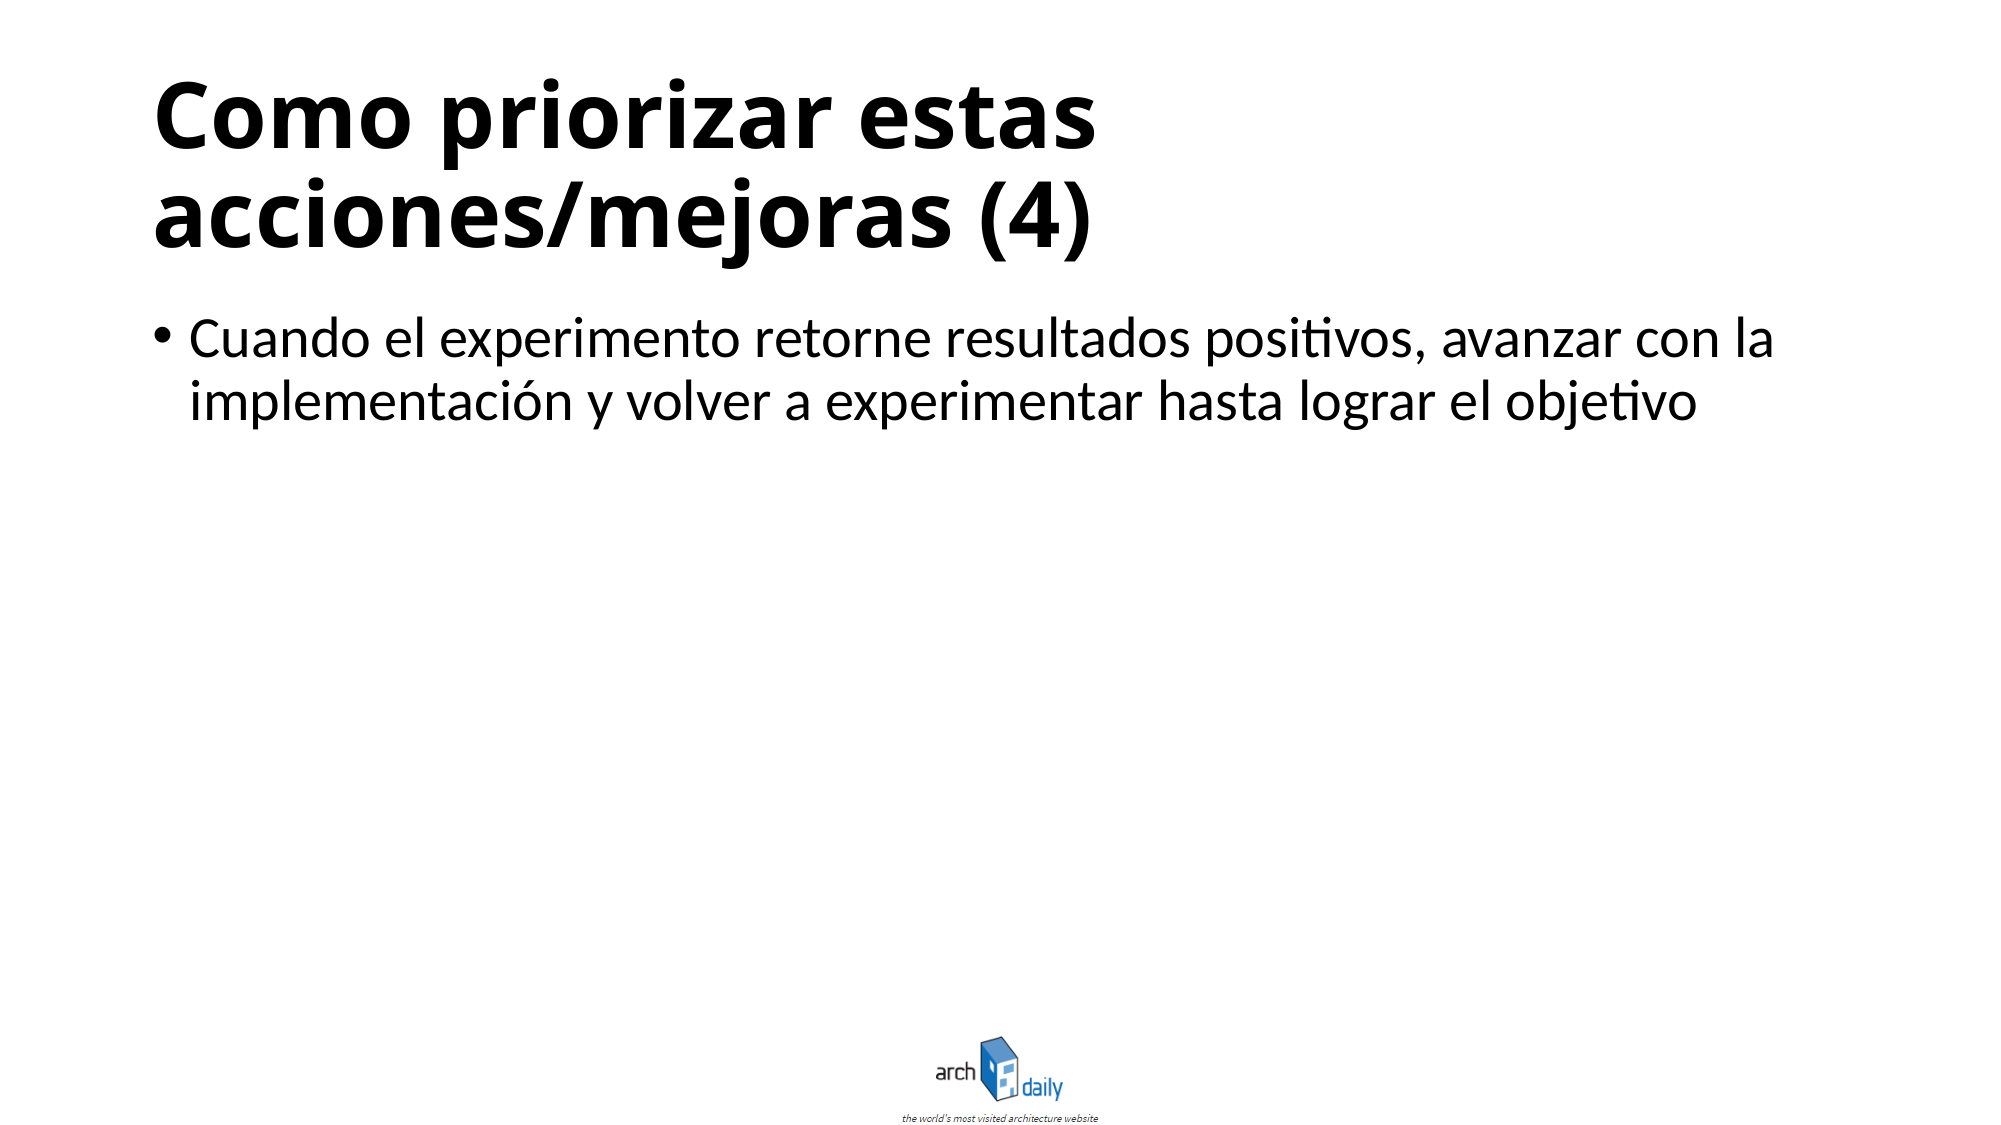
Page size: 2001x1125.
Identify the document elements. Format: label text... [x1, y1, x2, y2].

title Como priorizar estas acciones/mejoras (4) [137, 59, 1863, 278]
picture [898, 1033, 1102, 1125]
list Cuando el experimento retorne resultados positivos, avanzar con la implementación y volver a experimentar hasta lograr el objetivo [137, 299, 1863, 1014]
